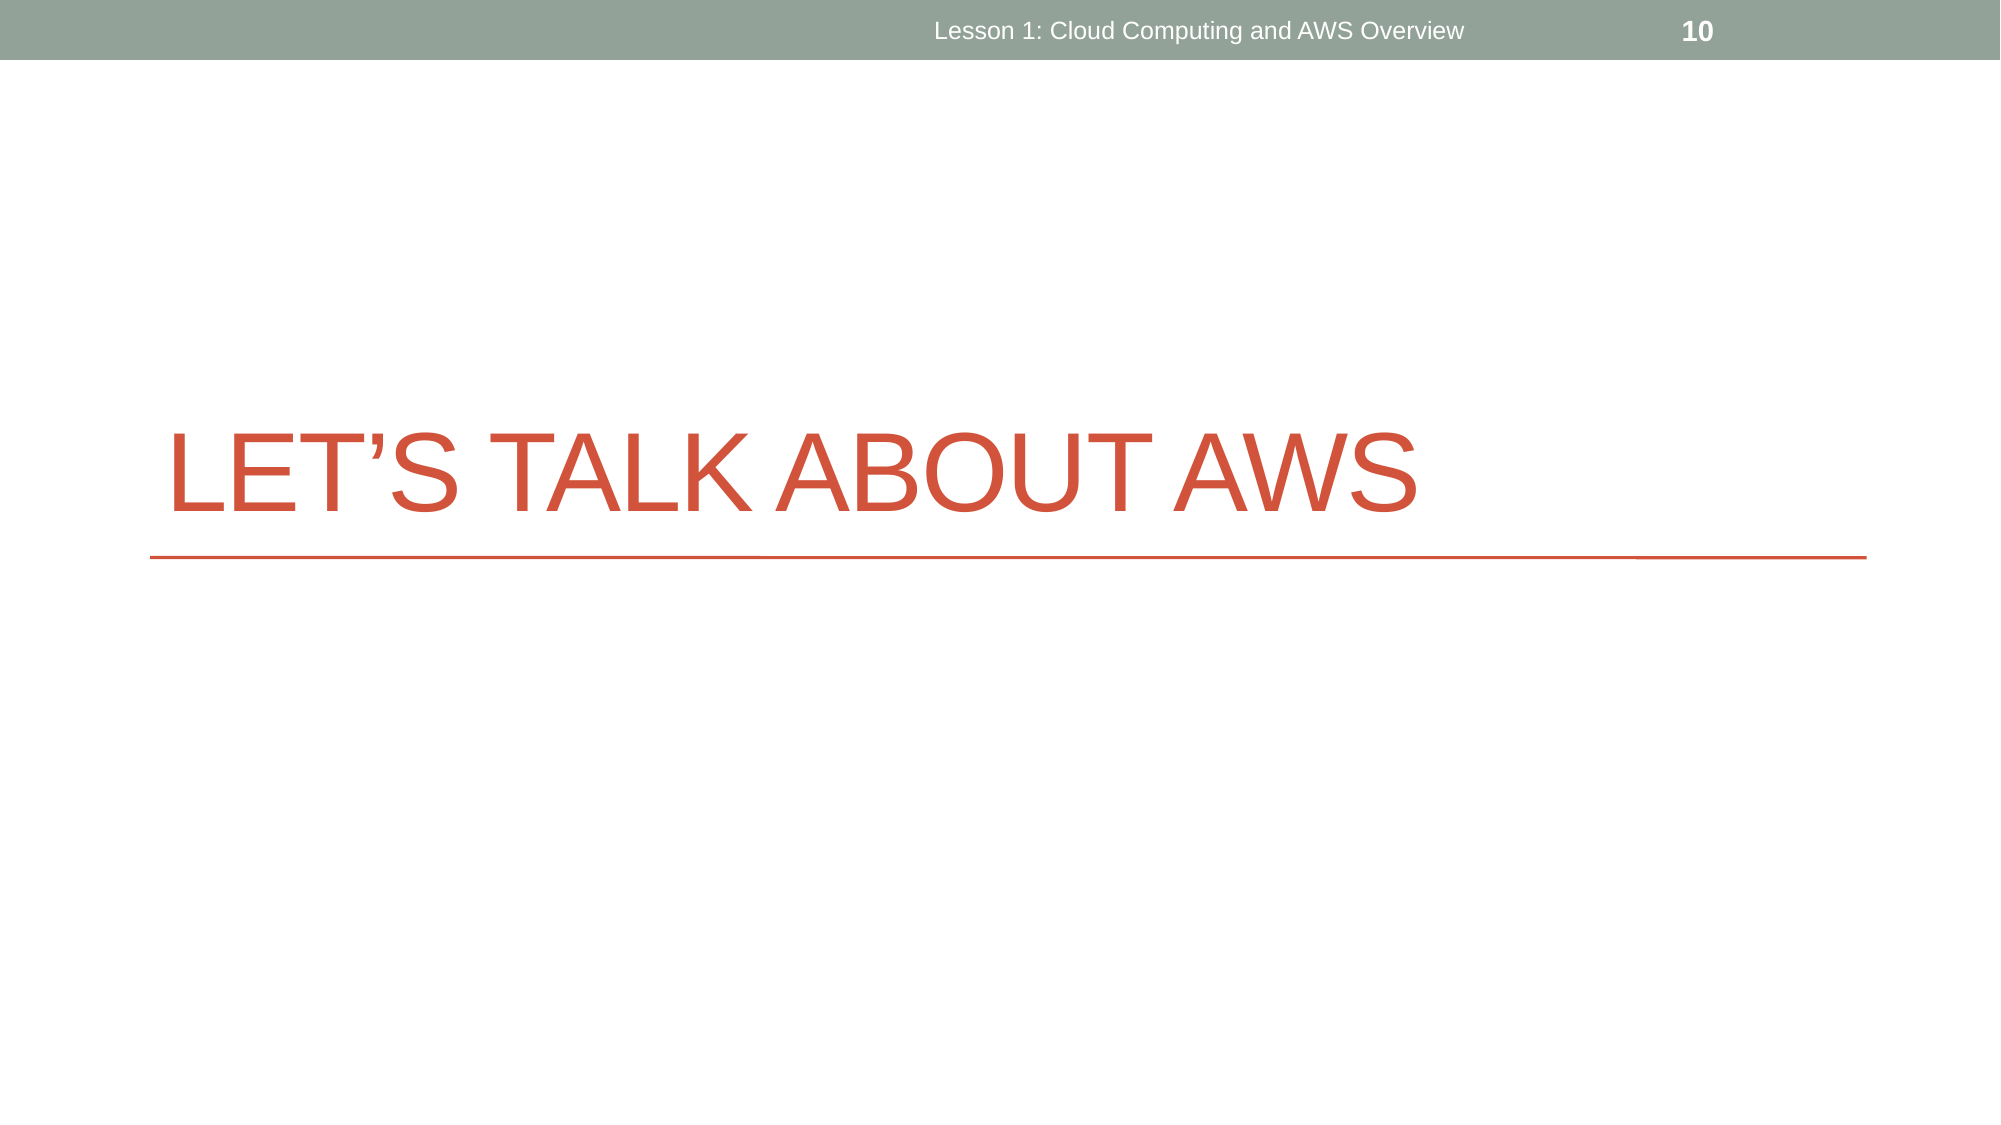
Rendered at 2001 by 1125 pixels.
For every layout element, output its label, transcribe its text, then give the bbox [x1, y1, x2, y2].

title Let’s talk About AWS [150, 224, 1867, 542]
footer Lesson 1: Cloud Computing and AWS Overview [750, 3, 1650, 57]
slide_number 10 [1666, 3, 1900, 57]
